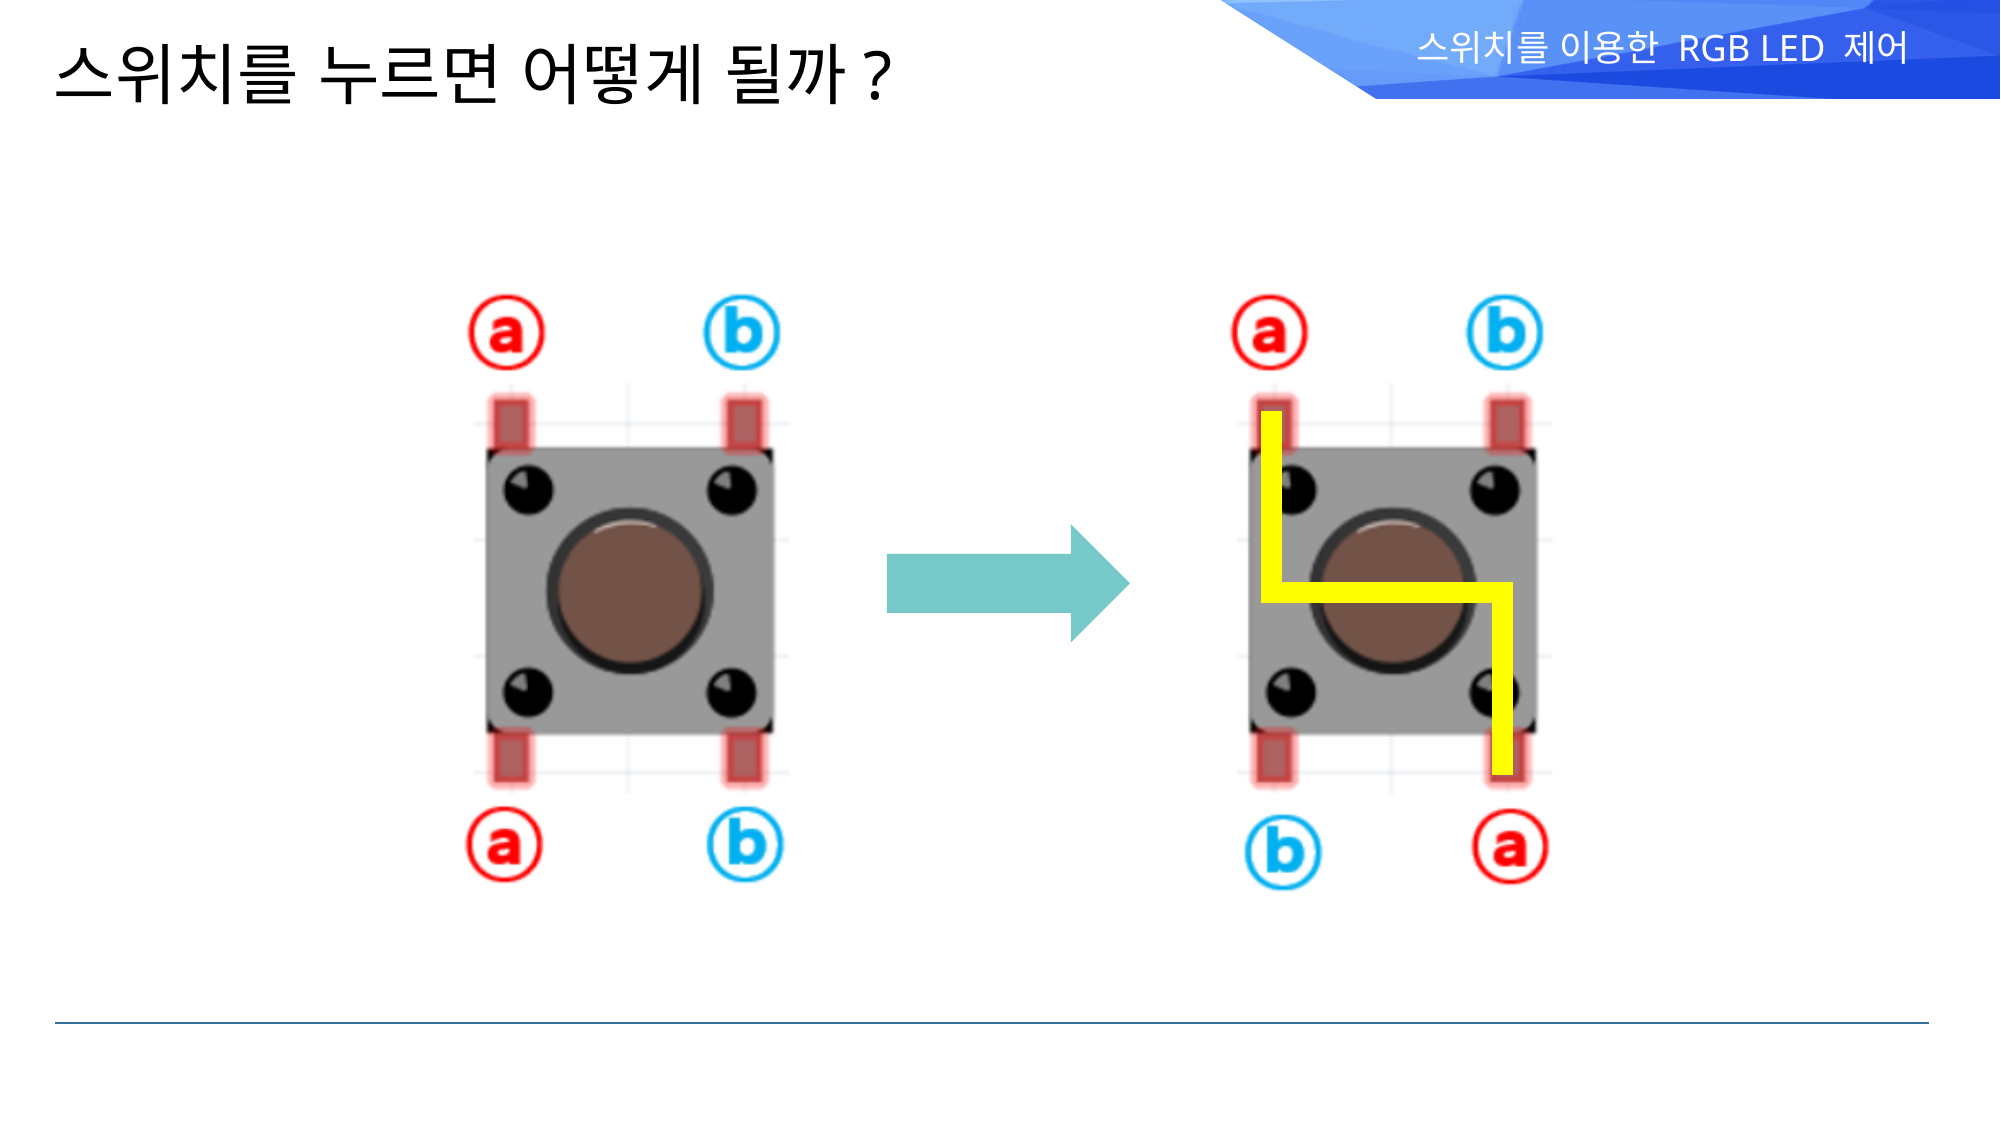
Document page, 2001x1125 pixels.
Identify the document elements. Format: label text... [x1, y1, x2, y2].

text_box [885, 521, 1132, 645]
picture [1420, 801, 1586, 935]
title 스위치를 이용한 RGB LED 제어 [1326, 22, 2000, 77]
picture [1341, 77, 2000, 99]
picture [1177, 243, 1603, 799]
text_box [1205, 477, 1570, 709]
picture [1224, 807, 1378, 941]
text_box 스위치를 누르면 어떻게 될까? [38, 25, 1274, 120]
picture [414, 255, 840, 933]
picture [1220, 0, 2000, 68]
